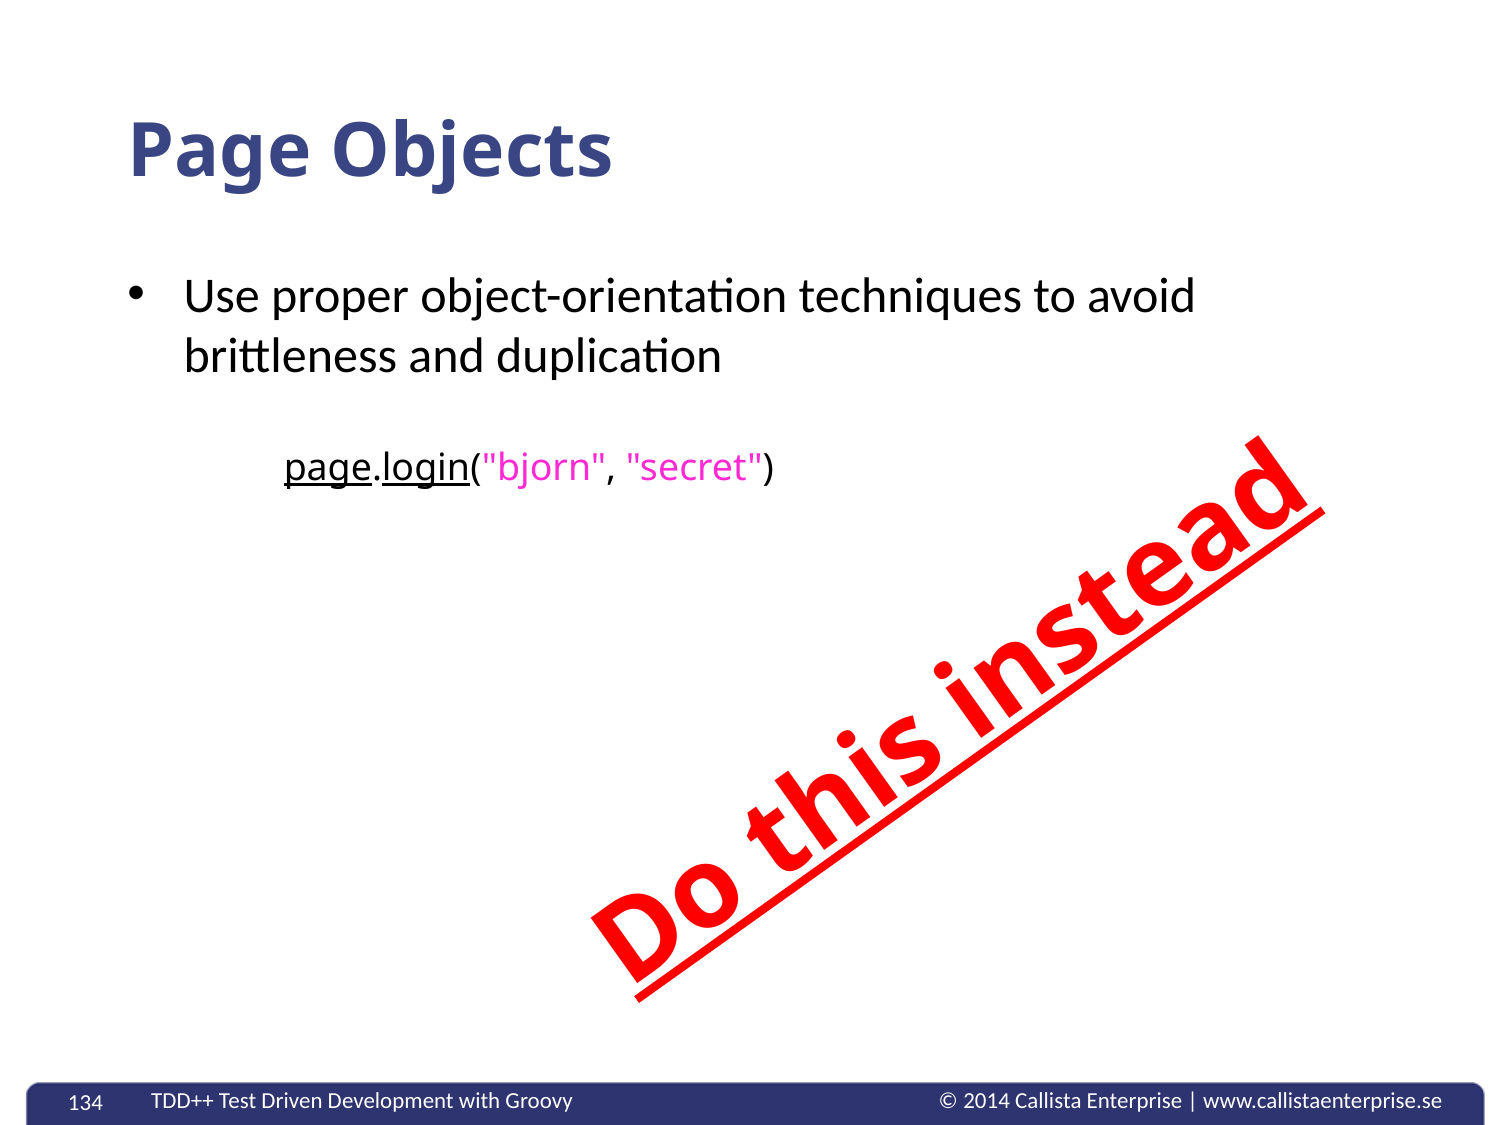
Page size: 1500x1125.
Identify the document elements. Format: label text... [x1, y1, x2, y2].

list Use proper object-orientation techniques to avoid brittleness and duplication page.login("bjorn", "secret") [112, 255, 1380, 1024]
title Page Objects [112, 93, 1388, 219]
picture [0, 0, 1500, 1125]
text_box Do this instead [454, 326, 1438, 1089]
